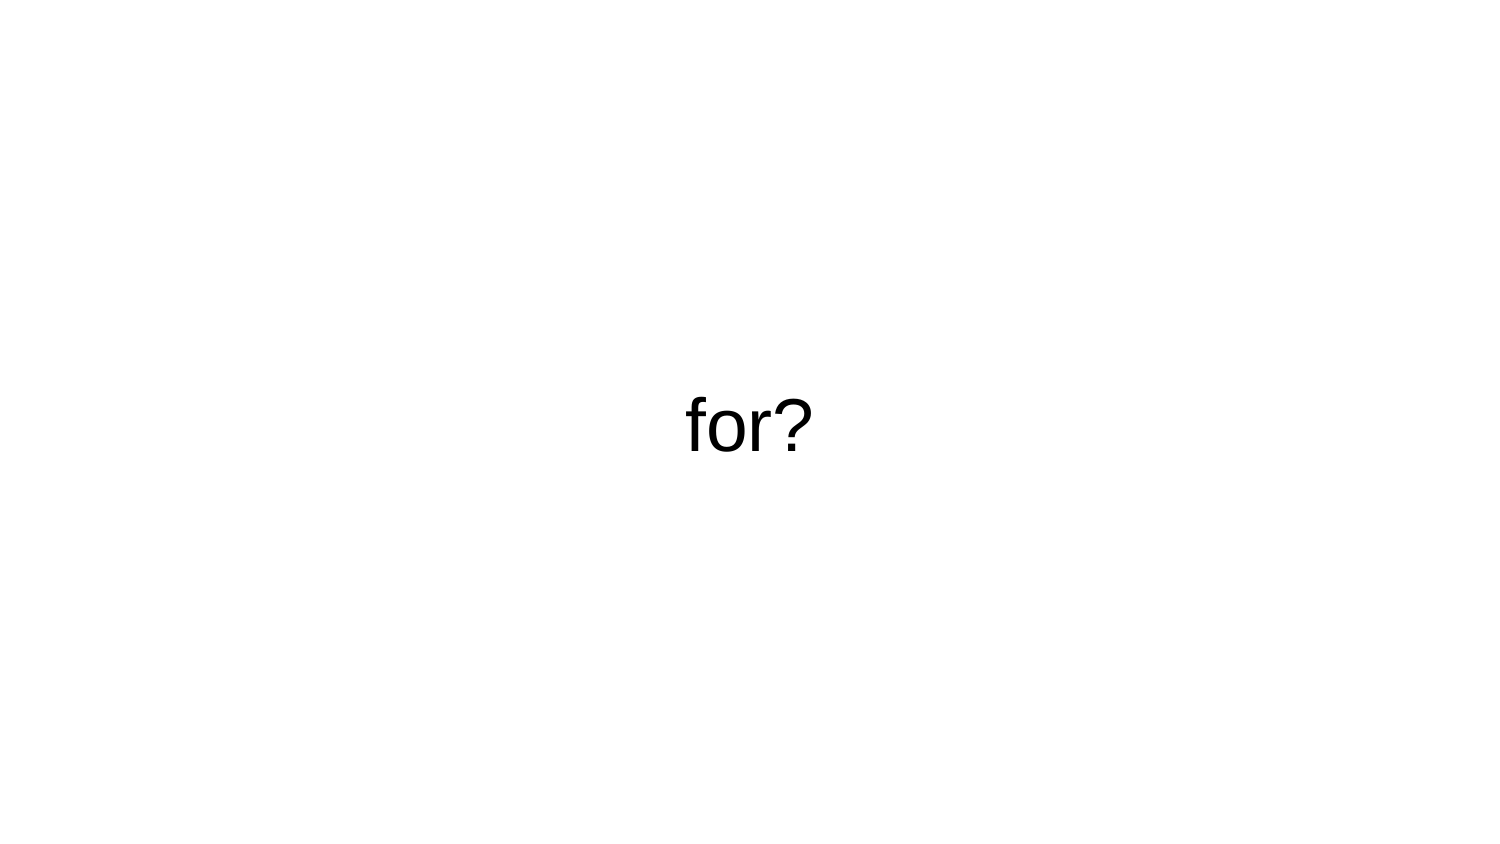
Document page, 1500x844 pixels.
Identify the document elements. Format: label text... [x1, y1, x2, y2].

title for? [51, 352, 1449, 491]
